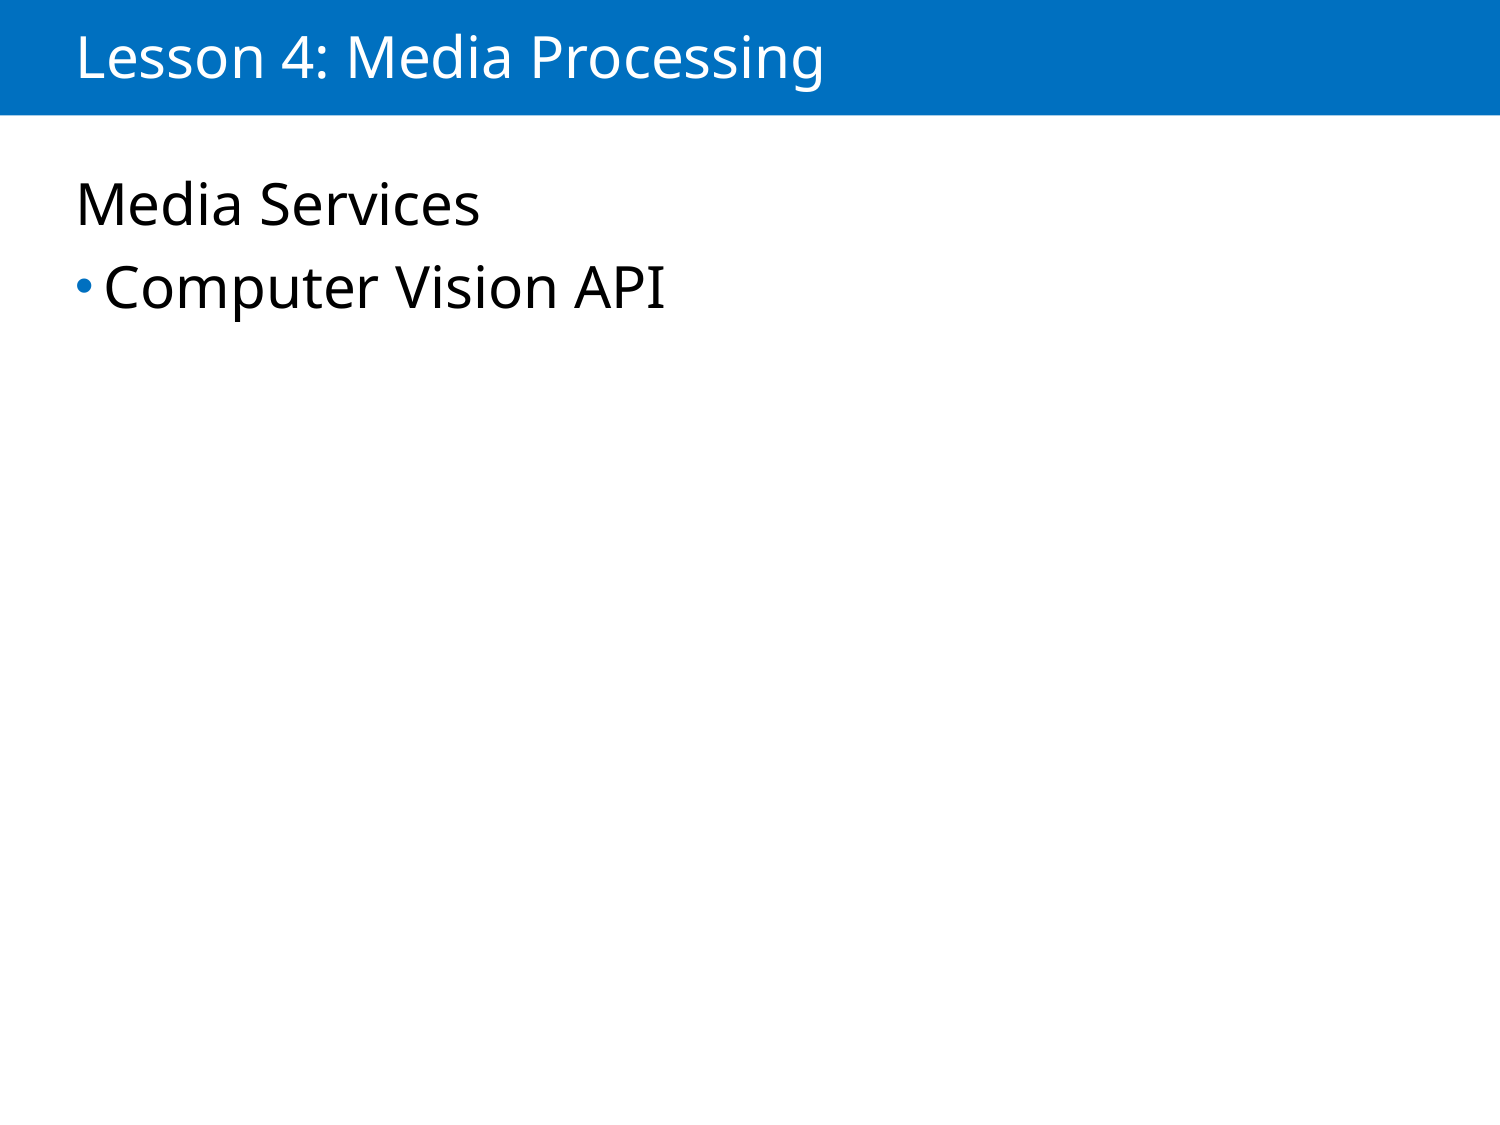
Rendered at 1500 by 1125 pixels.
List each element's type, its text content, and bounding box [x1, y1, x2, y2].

list Media Services Computer Vision API [74, 167, 1408, 1013]
title Lesson 4: Media Processing [75, 0, 1351, 122]
